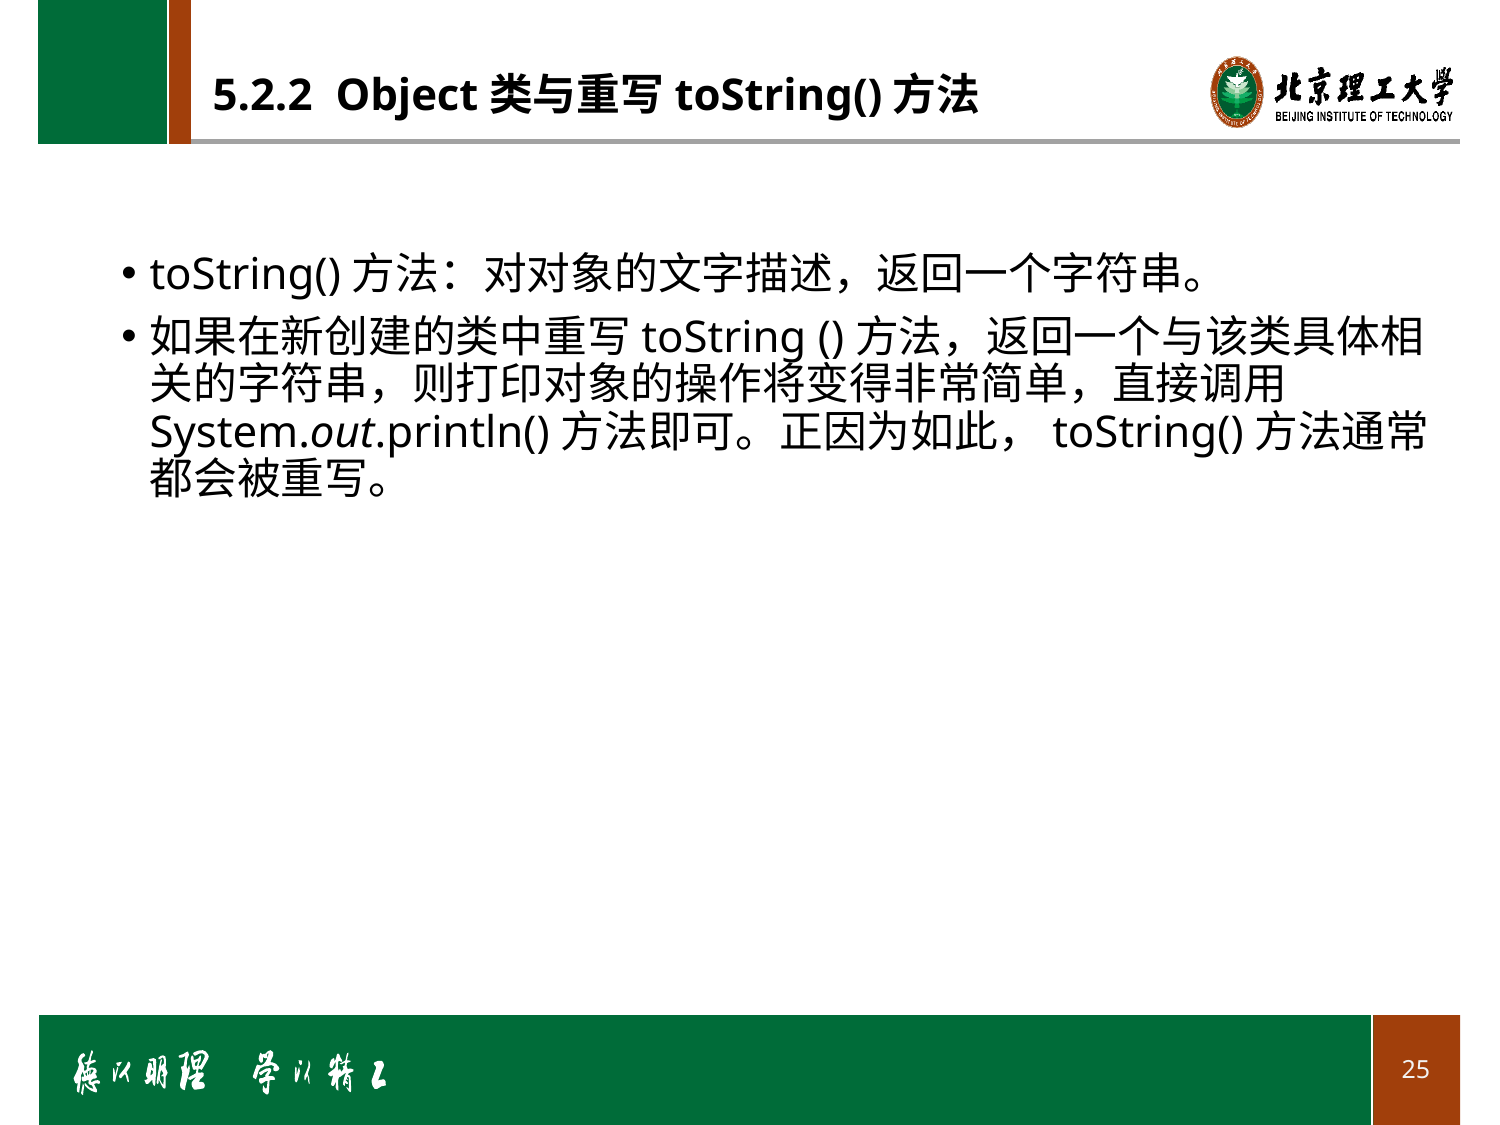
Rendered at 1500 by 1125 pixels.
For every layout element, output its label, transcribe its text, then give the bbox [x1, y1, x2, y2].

picture [1262, 56, 1453, 128]
title 5.2.2 Object类与重写toString()方法 [197, 56, 1262, 136]
list toString()方法：对对象的文字描述，返回一个字符串。 如果在新创建的类中重写toString ()方法，返回一个与该类具体相关的字符串，则打印对象的操作将变得非常简单，直接调用System.out.println()方法即可。正因为如此，toString()方法通常都会被重写。 [106, 244, 1457, 987]
